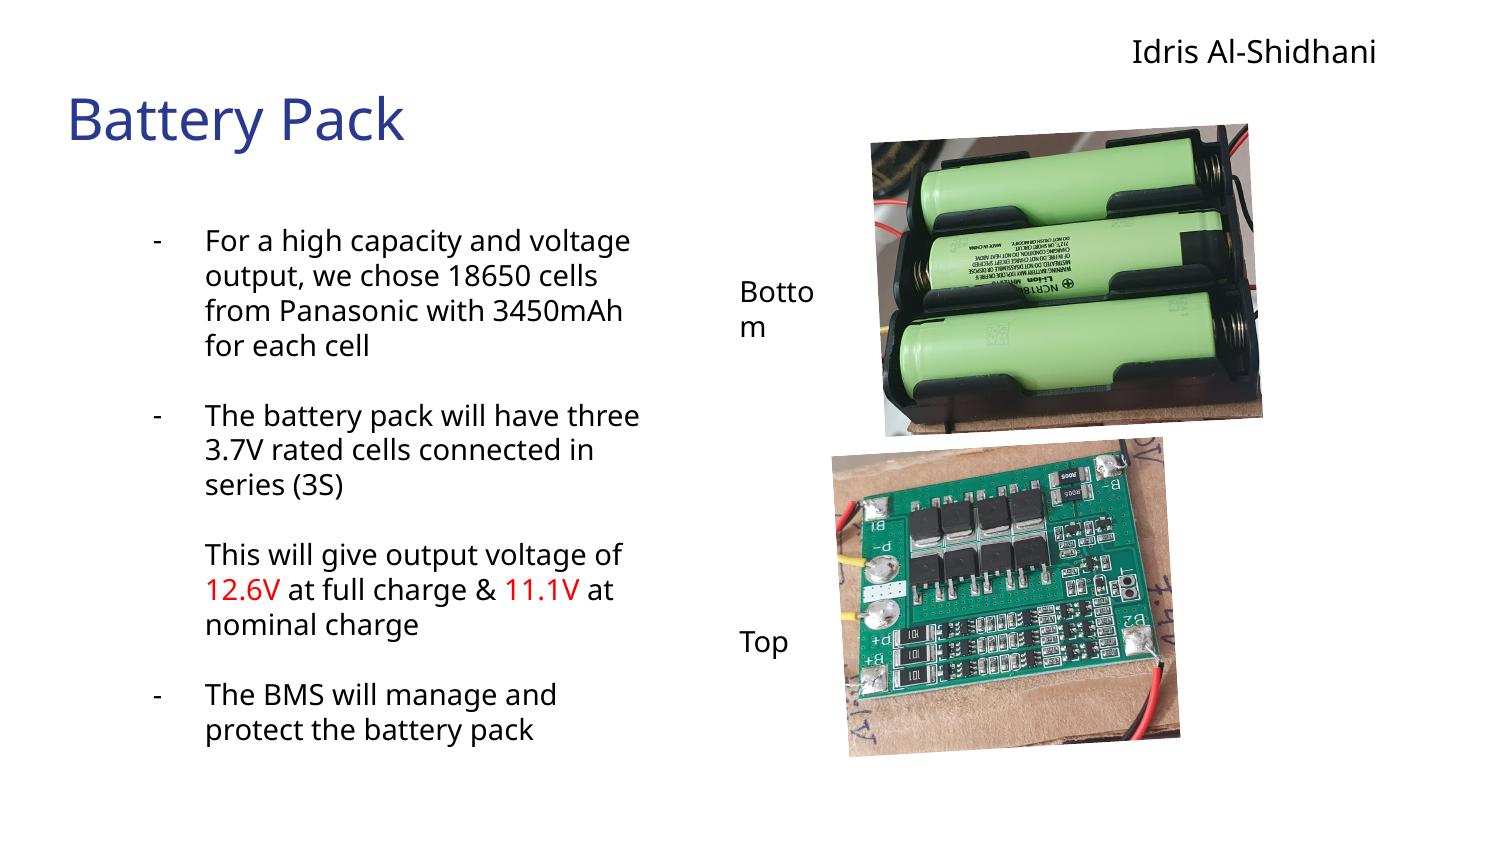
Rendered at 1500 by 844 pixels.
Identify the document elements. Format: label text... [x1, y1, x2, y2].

text_box For a high capacity and voltage output, we chose 18650 cells from Panasonic with 3450mAh for each cell The battery pack will have three 3.7V rated cells connected in series (3S) This will give output voltage of 12.6V at full charge & 11.1V at nominal charge The BMS will manage and protect the battery pack [114, 206, 678, 762]
text_box Idris Al-Shidhani [1117, 16, 1500, 85]
title Battery Pack [51, 67, 1449, 167]
text_box Bottom Top [724, 258, 857, 674]
picture [845, 90, 1263, 764]
